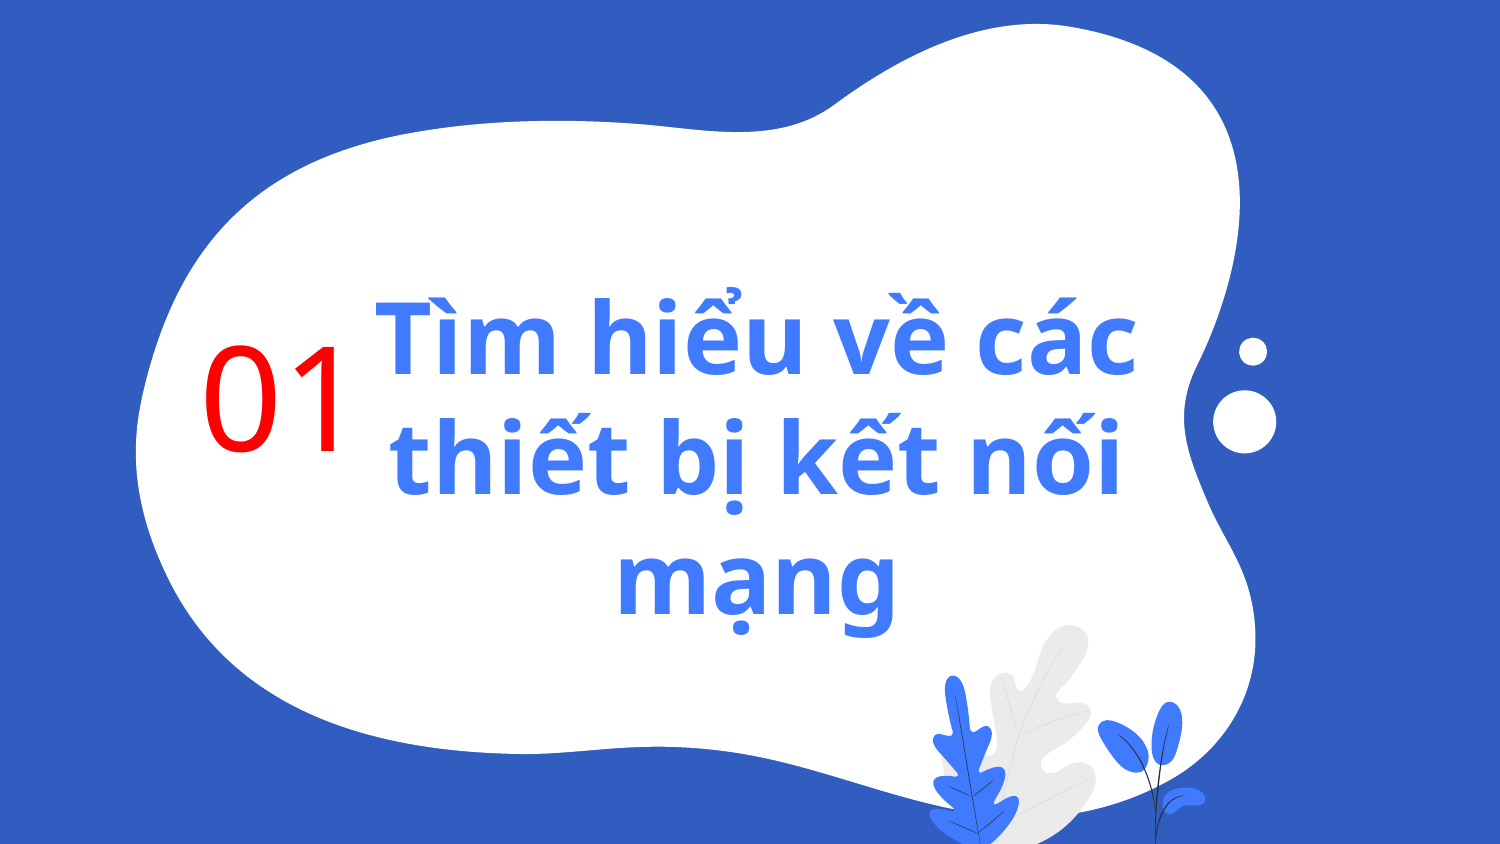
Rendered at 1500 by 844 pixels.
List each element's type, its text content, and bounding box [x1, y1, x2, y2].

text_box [1096, 701, 1207, 844]
title 01 [171, 221, 394, 565]
title Tìm hiểu về các thiết bị kết nối mạng [394, 355, 1207, 553]
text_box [928, 624, 1097, 844]
